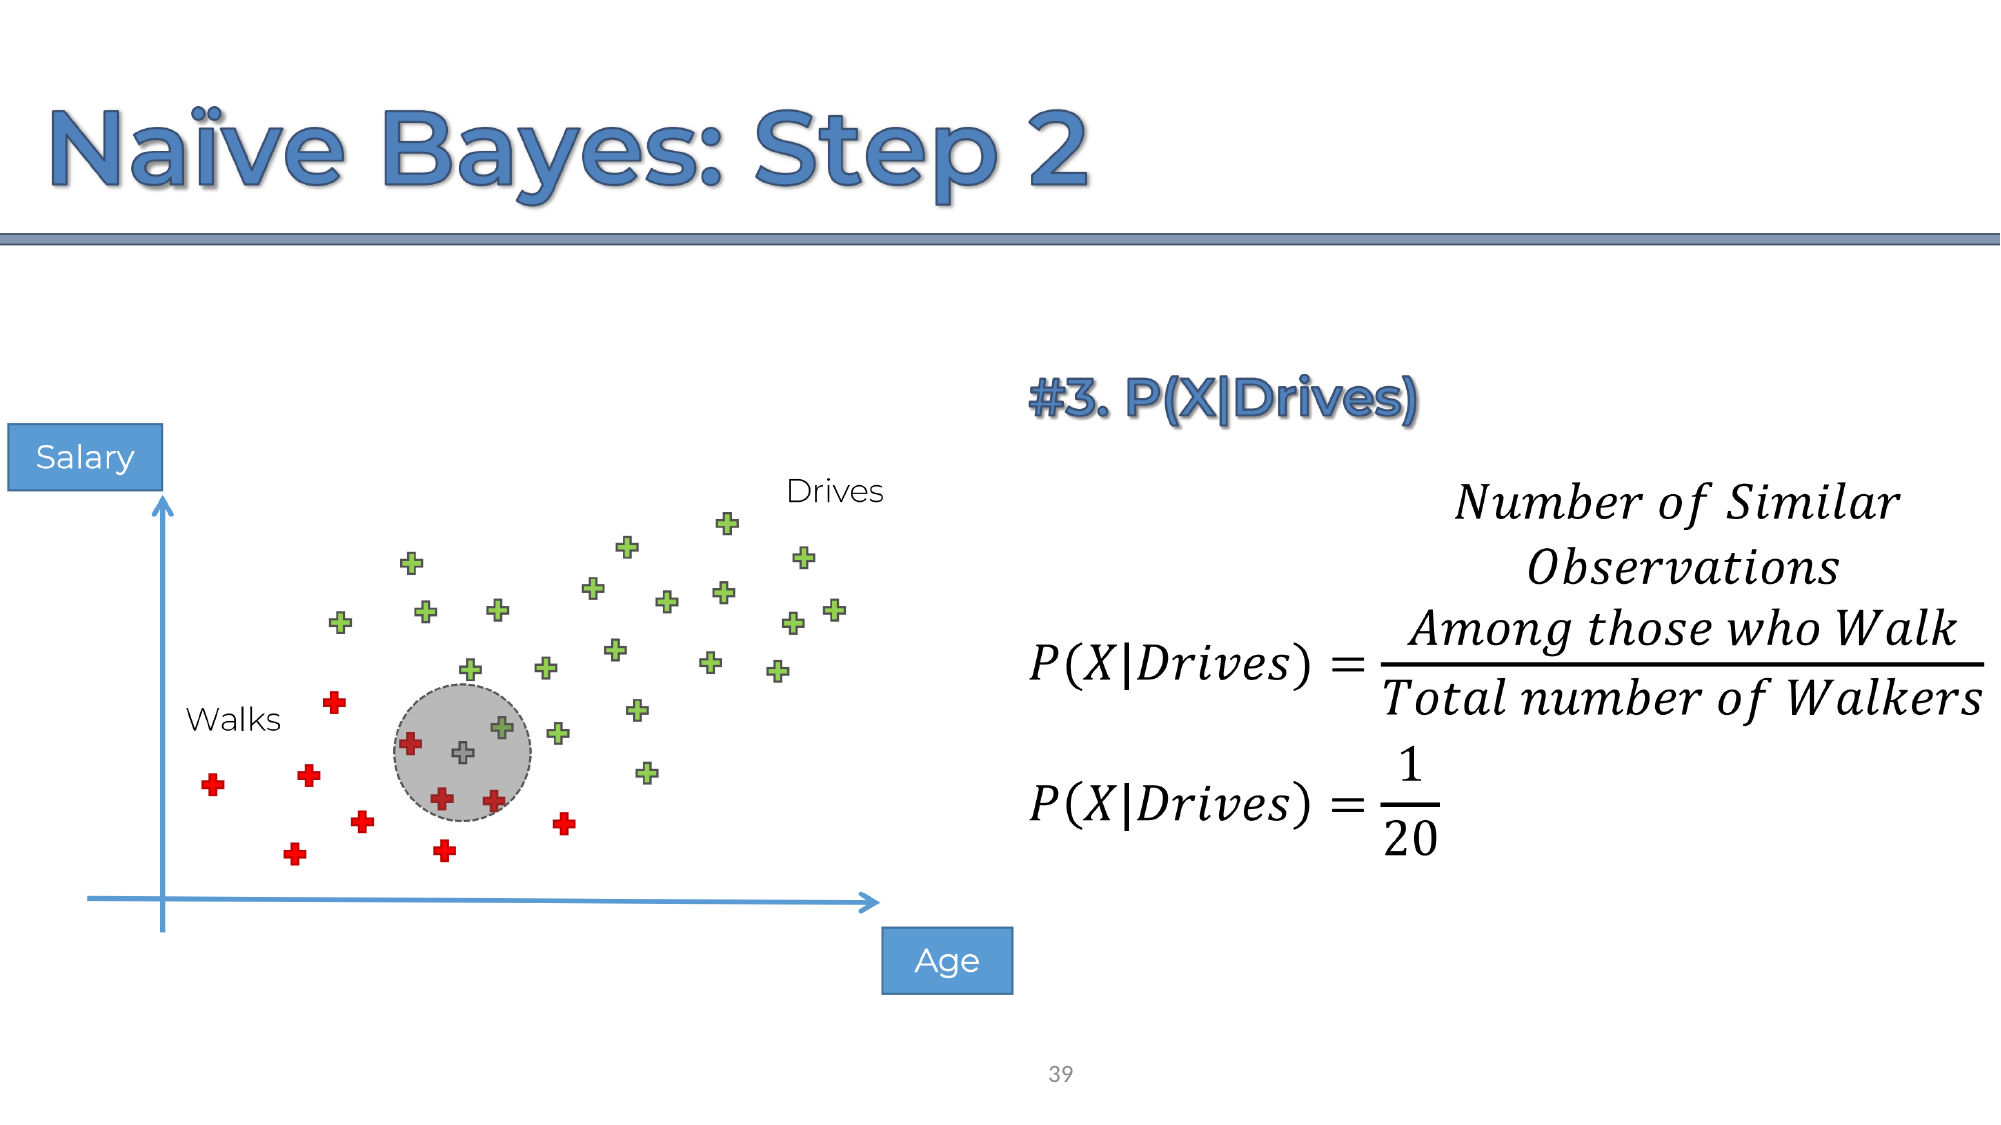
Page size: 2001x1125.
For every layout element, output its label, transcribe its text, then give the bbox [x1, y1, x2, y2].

slide_number 39 [638, 1042, 1089, 1103]
picture [0, 91, 2000, 1034]
